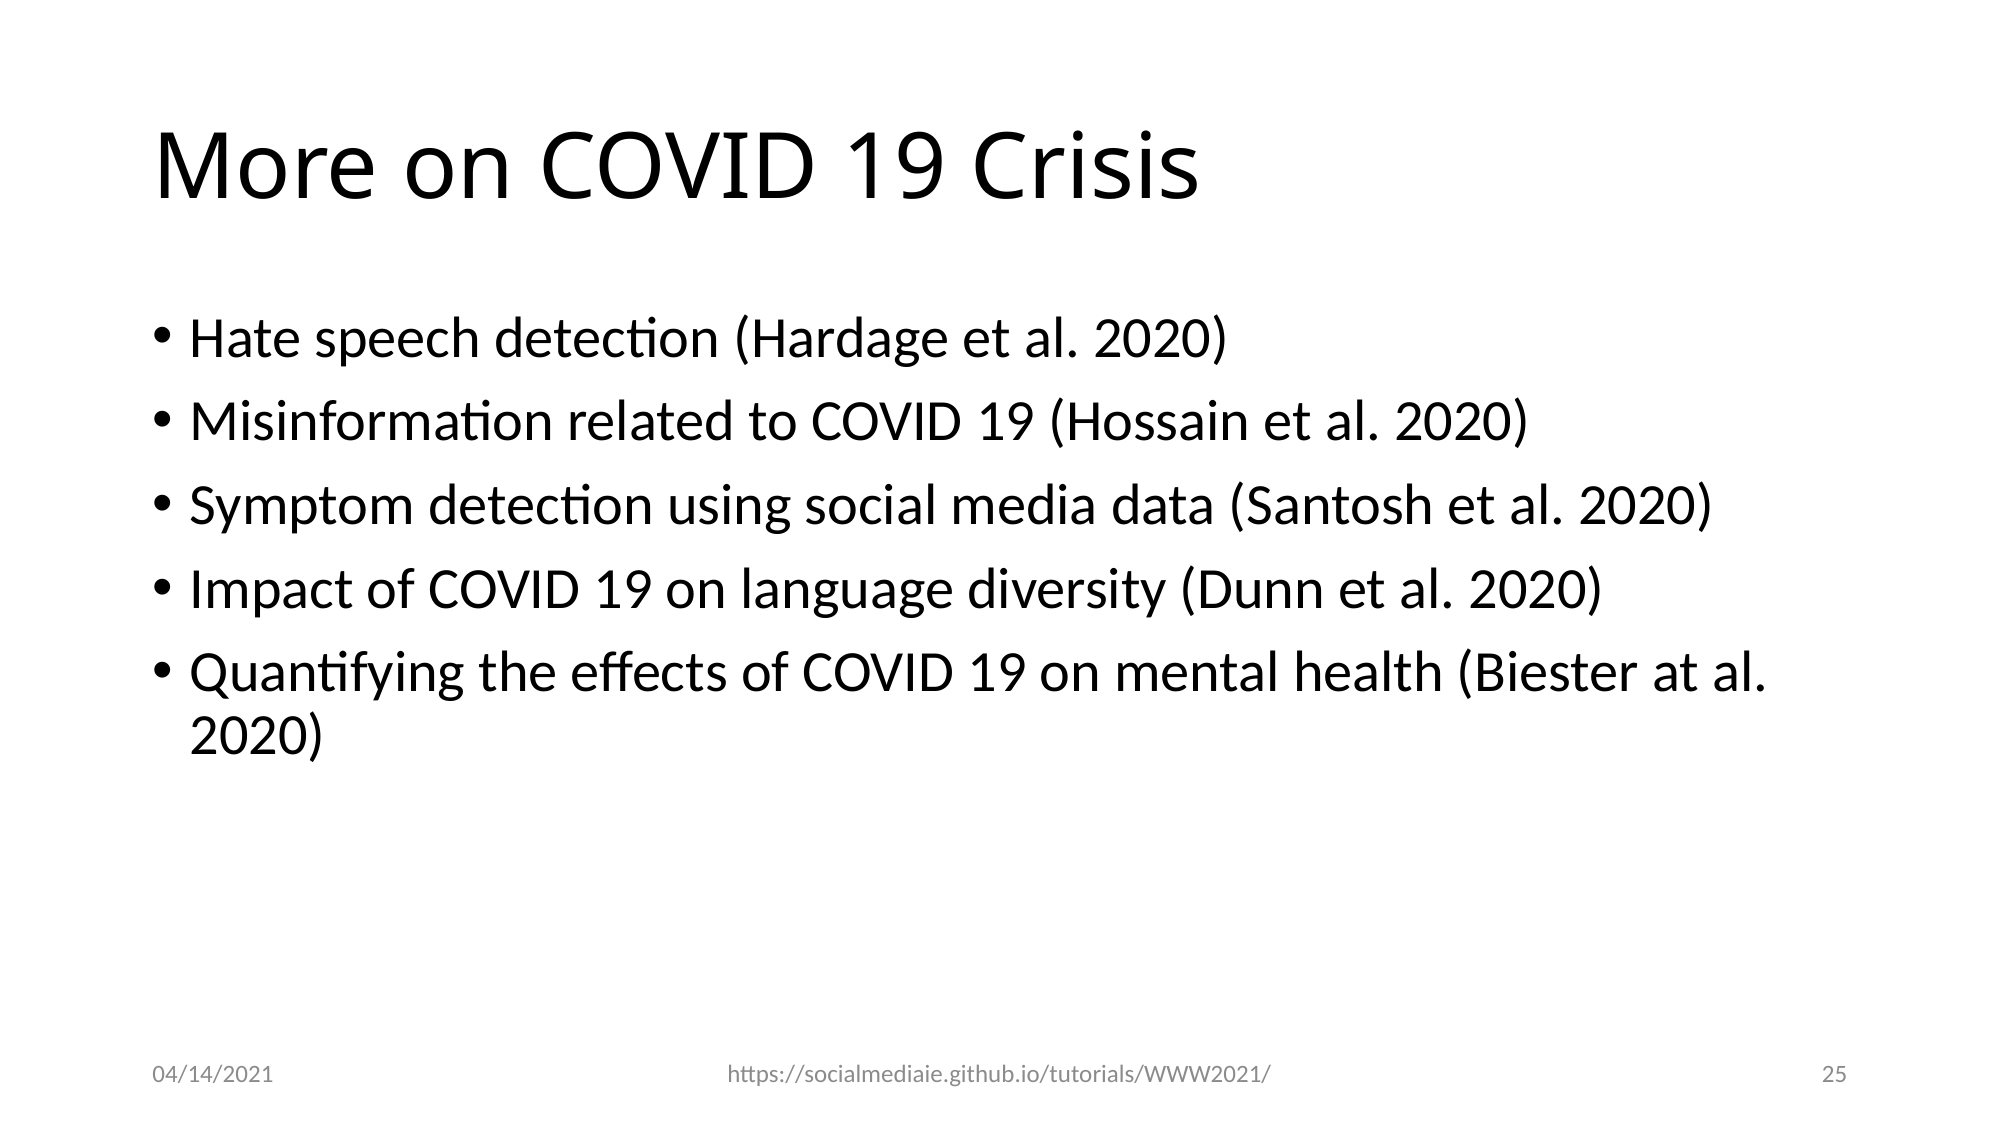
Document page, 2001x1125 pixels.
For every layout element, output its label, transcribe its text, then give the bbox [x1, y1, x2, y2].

list Hate speech detection (Hardage et al. 2020) Misinformation related to COVID 19 (Hossain et al. 2020) Symptom detection using social media data (Santosh et al. 2020) Impact of COVID 19 on language diversity (Dunn et al. 2020) Quantifying the effects of COVID 19 on mental health (Biester at al. 2020) [137, 299, 1863, 1014]
footer https://socialmediaie.github.io/tutorials/WWW2021/ [662, 1042, 1338, 1103]
slide_number 25 [1412, 1042, 1863, 1103]
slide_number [137, 1042, 588, 1103]
title More on COVID 19 Crisis [137, 59, 1863, 278]
